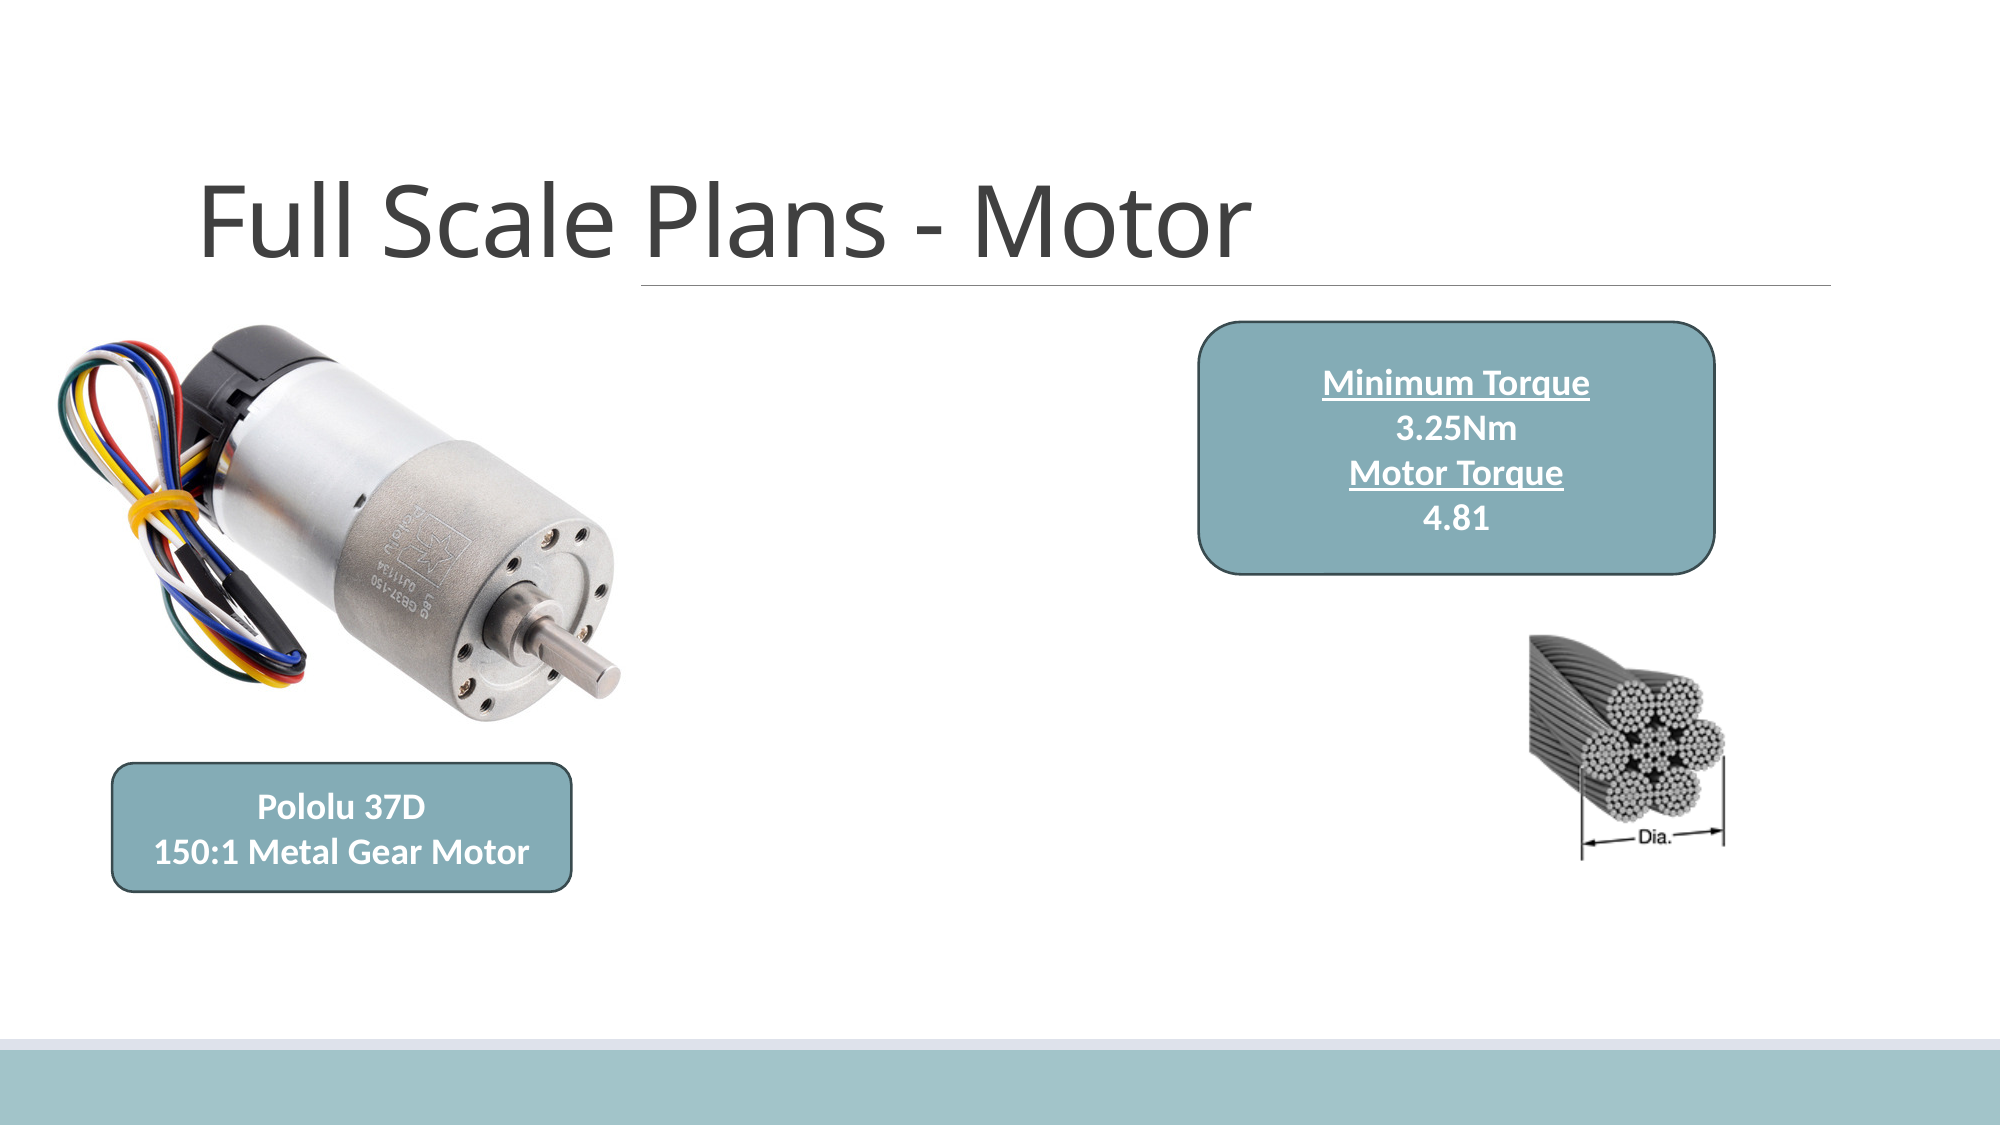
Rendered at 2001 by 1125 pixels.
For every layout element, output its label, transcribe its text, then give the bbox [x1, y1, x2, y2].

text_box Minimum Torque 3.25Nm Motor Torque 4.81 [1197, 320, 1716, 576]
title Full Scale Plans - Motor [180, 47, 1830, 285]
picture [1505, 628, 1744, 875]
picture [42, 284, 642, 764]
text_box Pololu 37D 150:1 Metal Gear Motor [110, 771, 573, 894]
